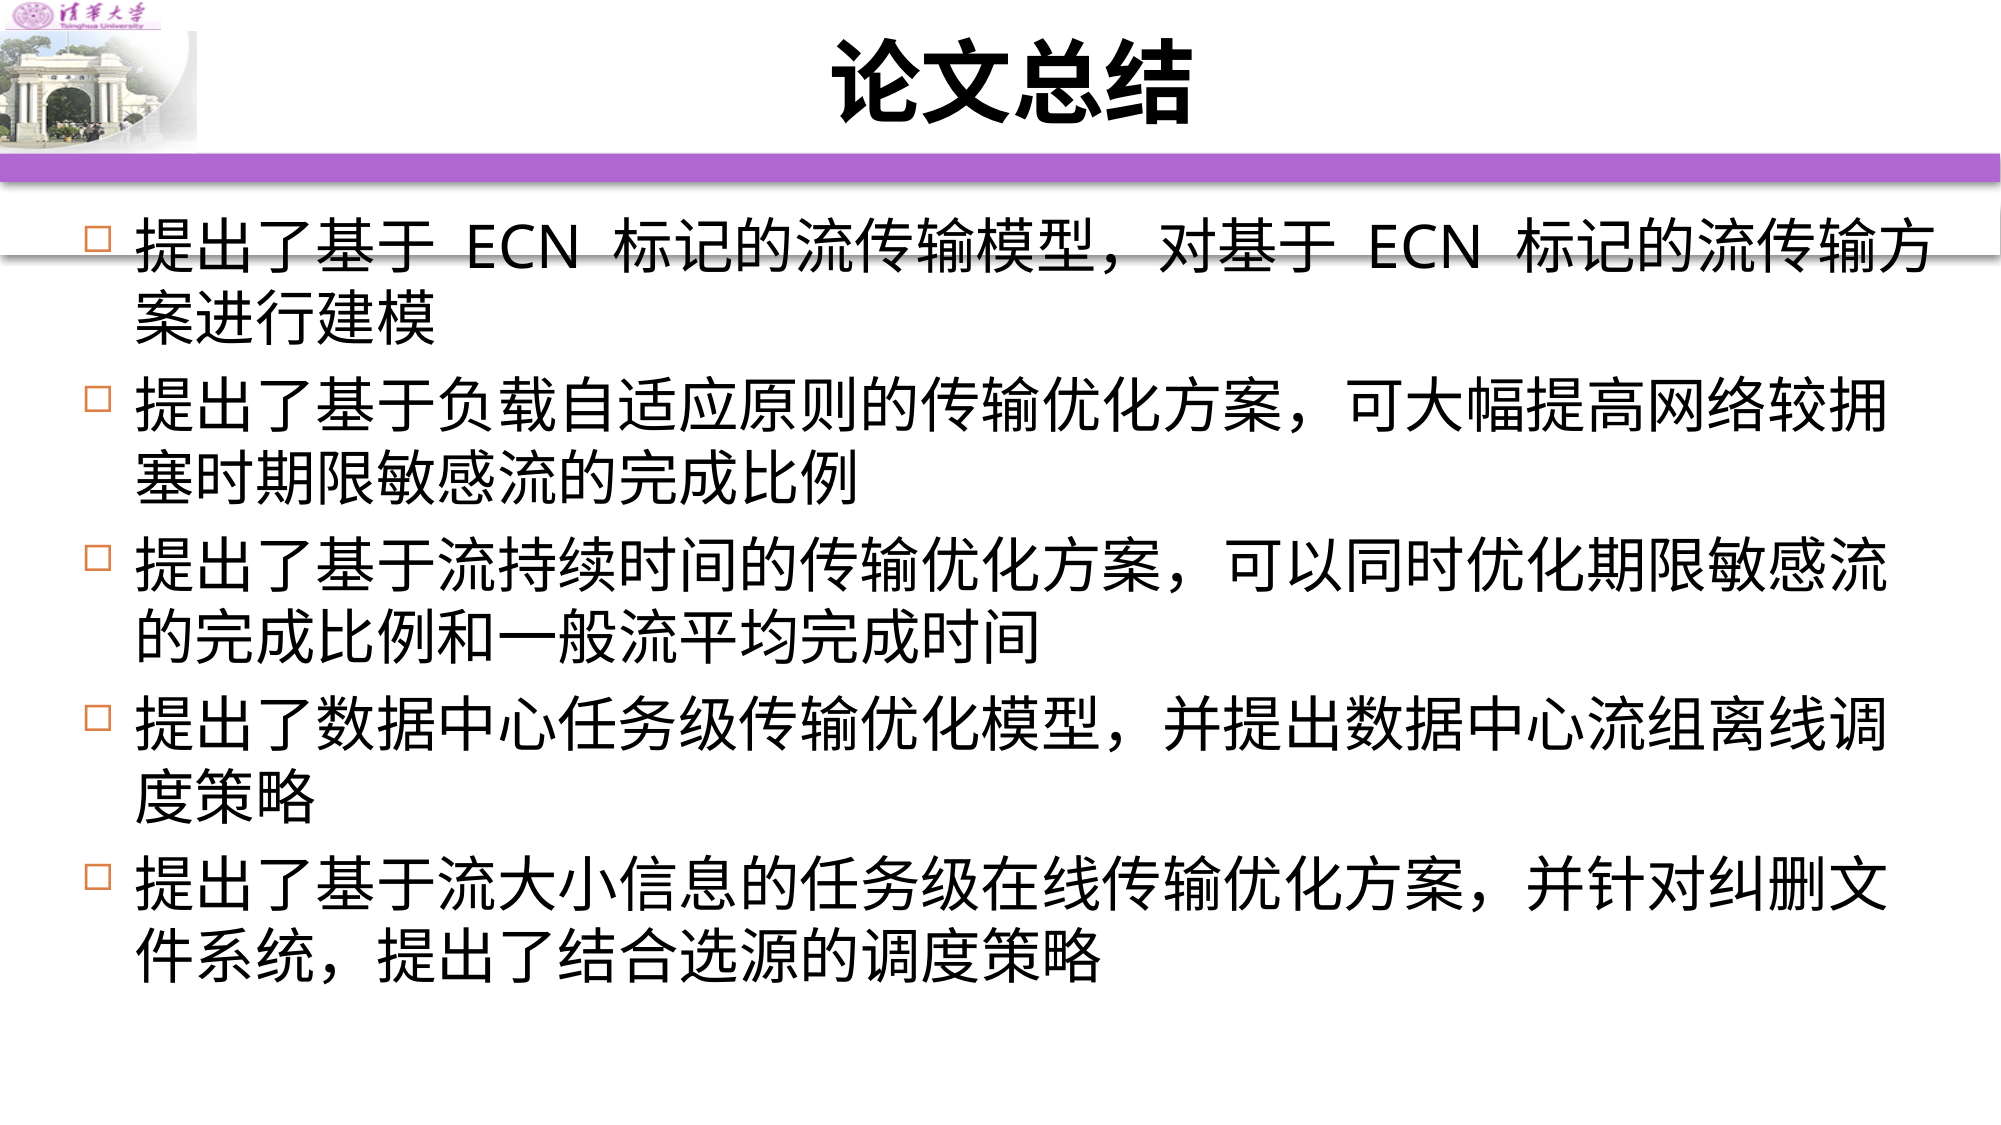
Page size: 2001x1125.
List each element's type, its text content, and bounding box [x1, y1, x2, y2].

title 论文总结 [66, 21, 1959, 138]
list 提出了基于 ECN 标记的流传输模型，对基于 ECN 标记的流传输方案进行建模 提出了基于负载自适应原则的传输优化方案，可大幅提高网络较拥塞时期限敏感流的完成比例 提出了基于流持续时间的传输优化方案，可以同时优化期限敏感流的完成比例和一般流平均完成时间 提出了数据中心任务级传输优化模型，并提出数据中心流组离线调度策略 提出了基于流大小信息的任务级在线传输优化方案，并针对纠删文件系统，提出了结合选源的调度策略 [66, 200, 1959, 1125]
picture [0, 0, 197, 153]
